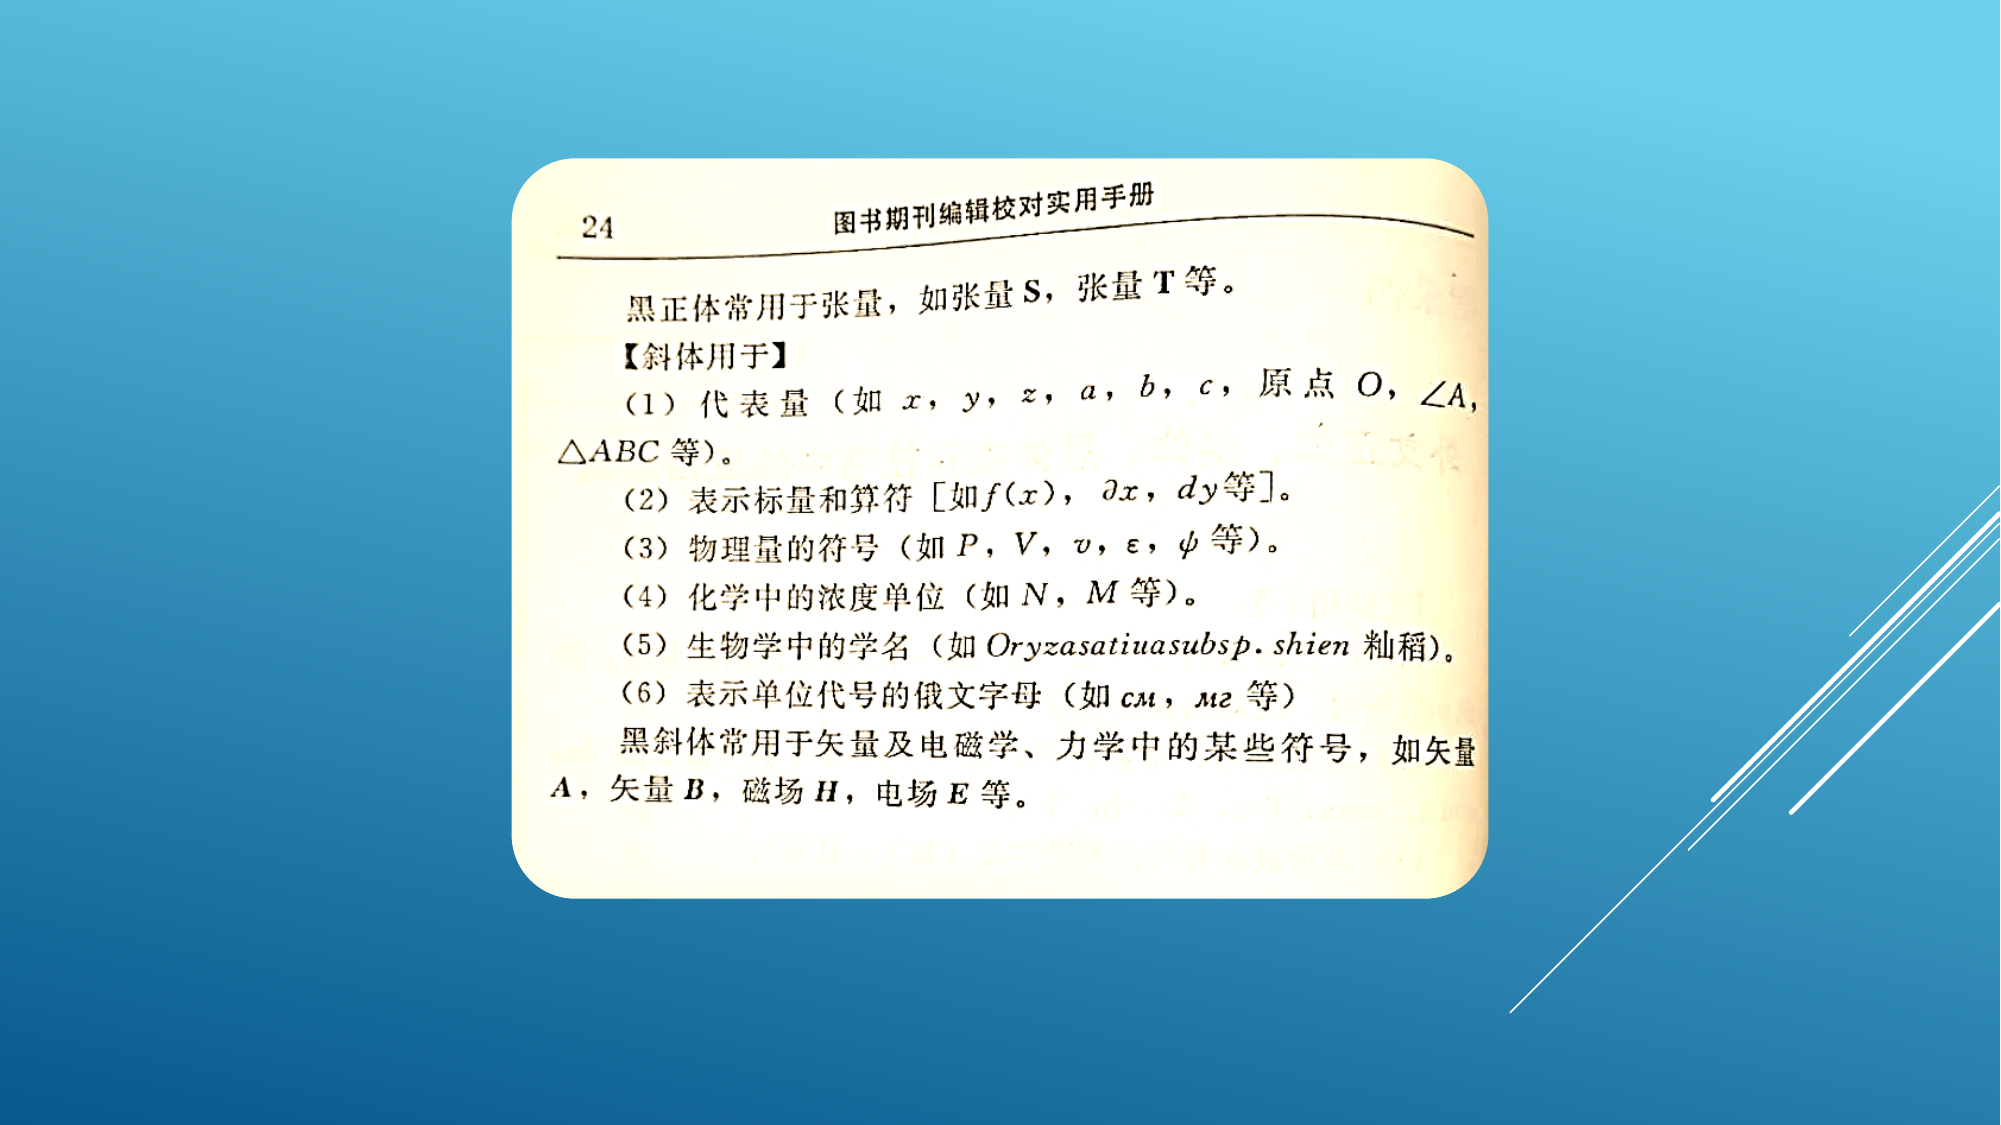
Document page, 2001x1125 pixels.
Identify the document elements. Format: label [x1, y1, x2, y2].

picture [511, 39, 1489, 1018]
